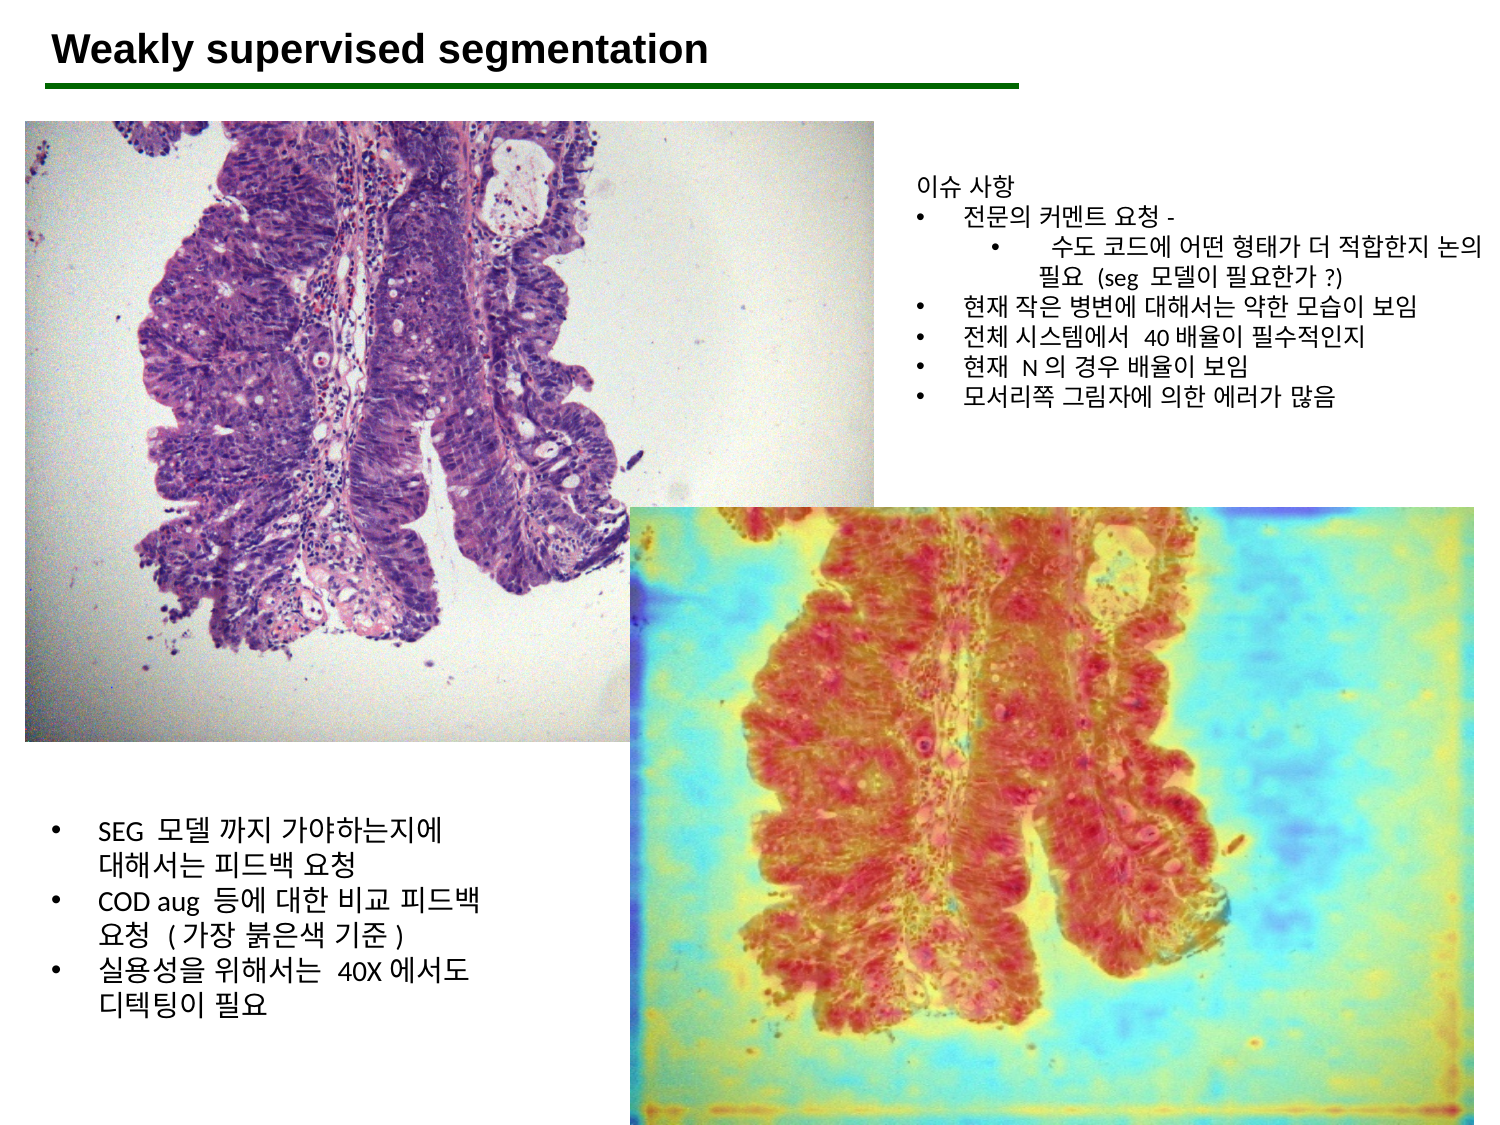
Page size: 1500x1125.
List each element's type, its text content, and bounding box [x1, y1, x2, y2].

text_box Weakly supervised segmentation [36, 14, 1244, 80]
text_box 이슈 사항 전문의 커멘트 요청- 수도 코드에 어떤 형태가 더 적합한지 논의 필요 (seg 모델이 필요한가?) 현재 작은 병변에 대해서는 약한 모습이 보임 전체 시스템에서 40배율이 필수적인지 현재 N의 경우 배율이 보임 모서리쪽 그림자에 의한 에러가 많음 [901, 164, 1500, 419]
picture [25, 121, 1474, 1125]
text_box SEG 모델 까지 가야하는지에 대해서는 피드백 요청 COD aug 등에 대한 비교 피드백 요청 (가장 붉은색 기준) 실용성을 위해서는 40X에서도 디텍팅이 필요 [36, 804, 554, 1065]
